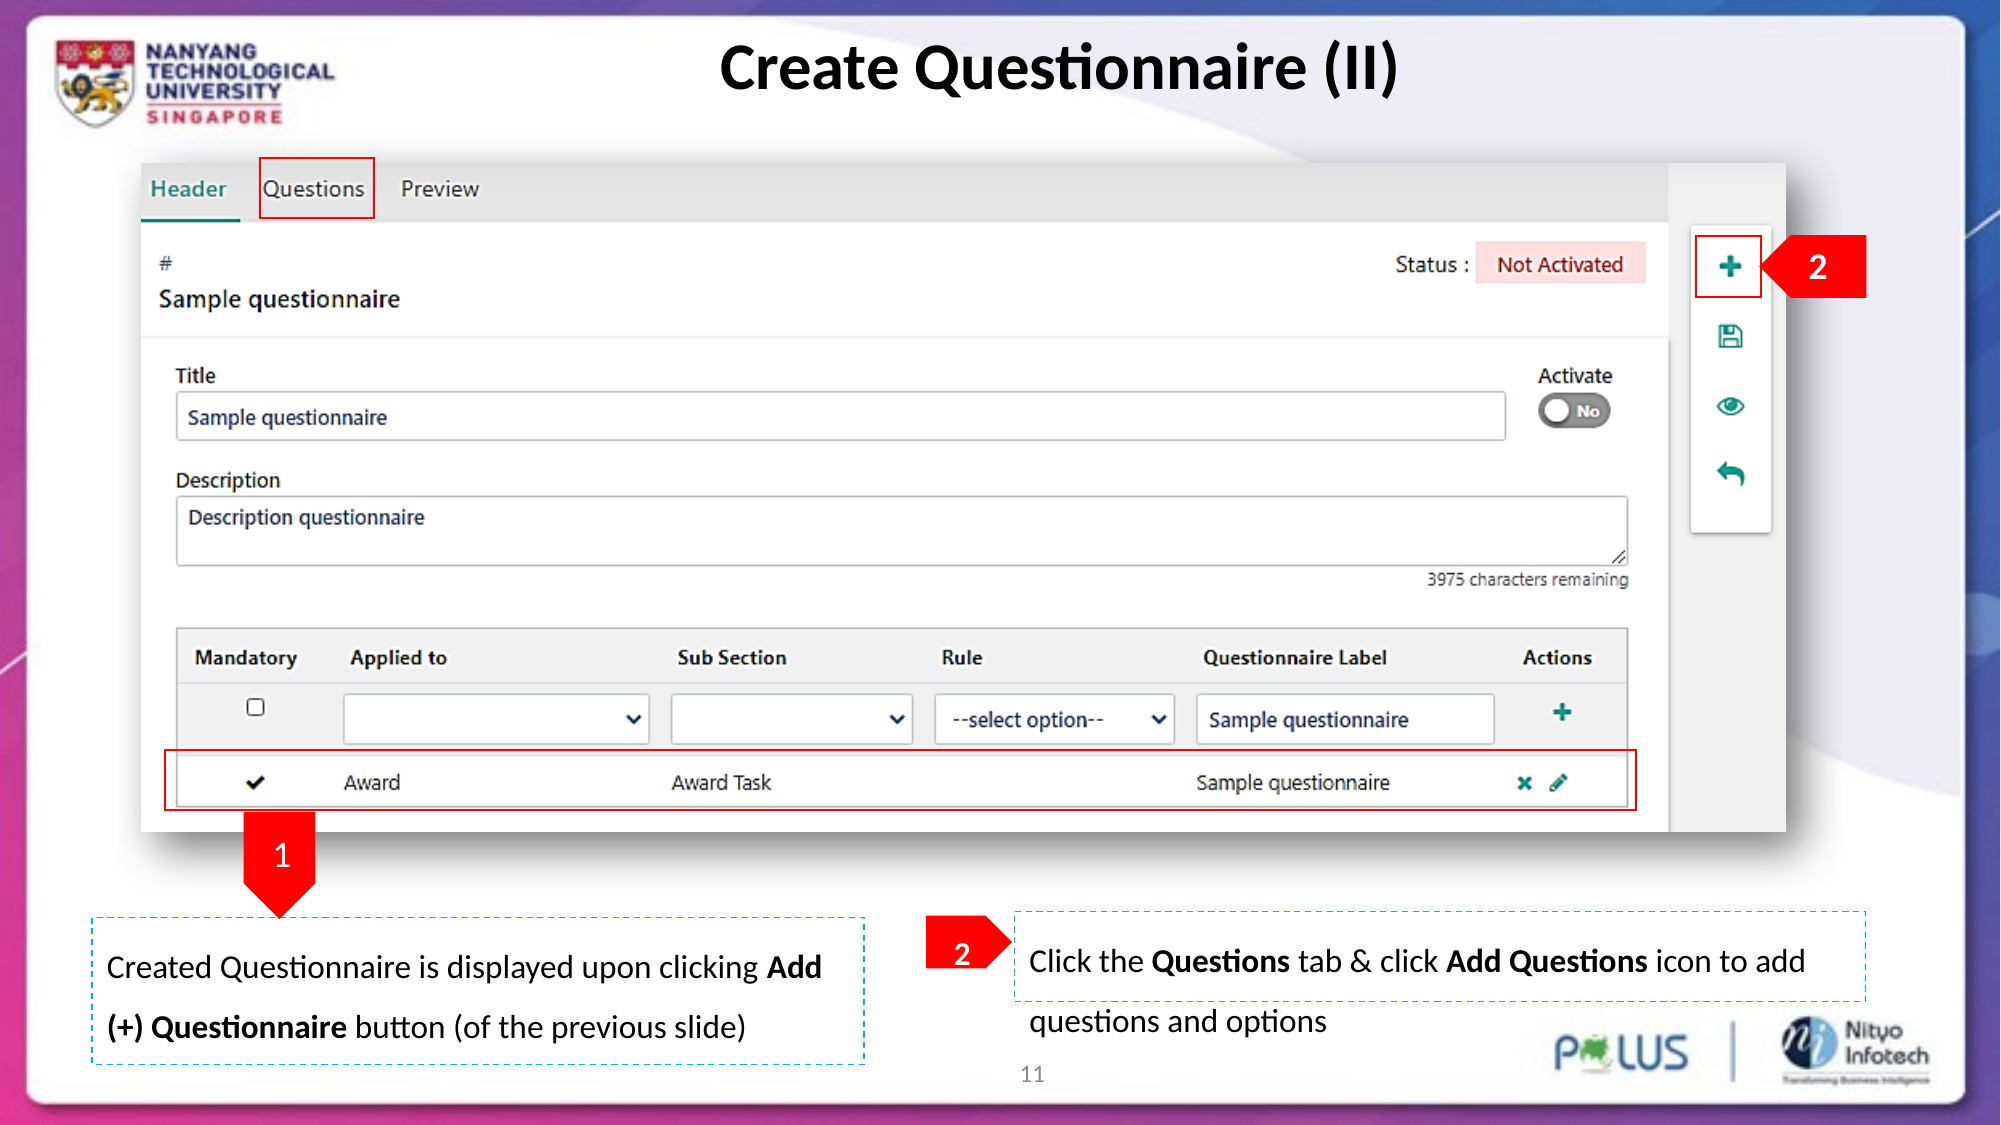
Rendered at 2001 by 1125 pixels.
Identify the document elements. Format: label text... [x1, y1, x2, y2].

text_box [926, 911, 1866, 1002]
text_box [259, 157, 375, 163]
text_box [92, 812, 865, 1065]
slide_number 11 [610, 1042, 1061, 1103]
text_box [1782, 213, 1845, 319]
picture [0, 0, 2001, 1125]
title Create Questionnaire (II) [600, 14, 1520, 122]
